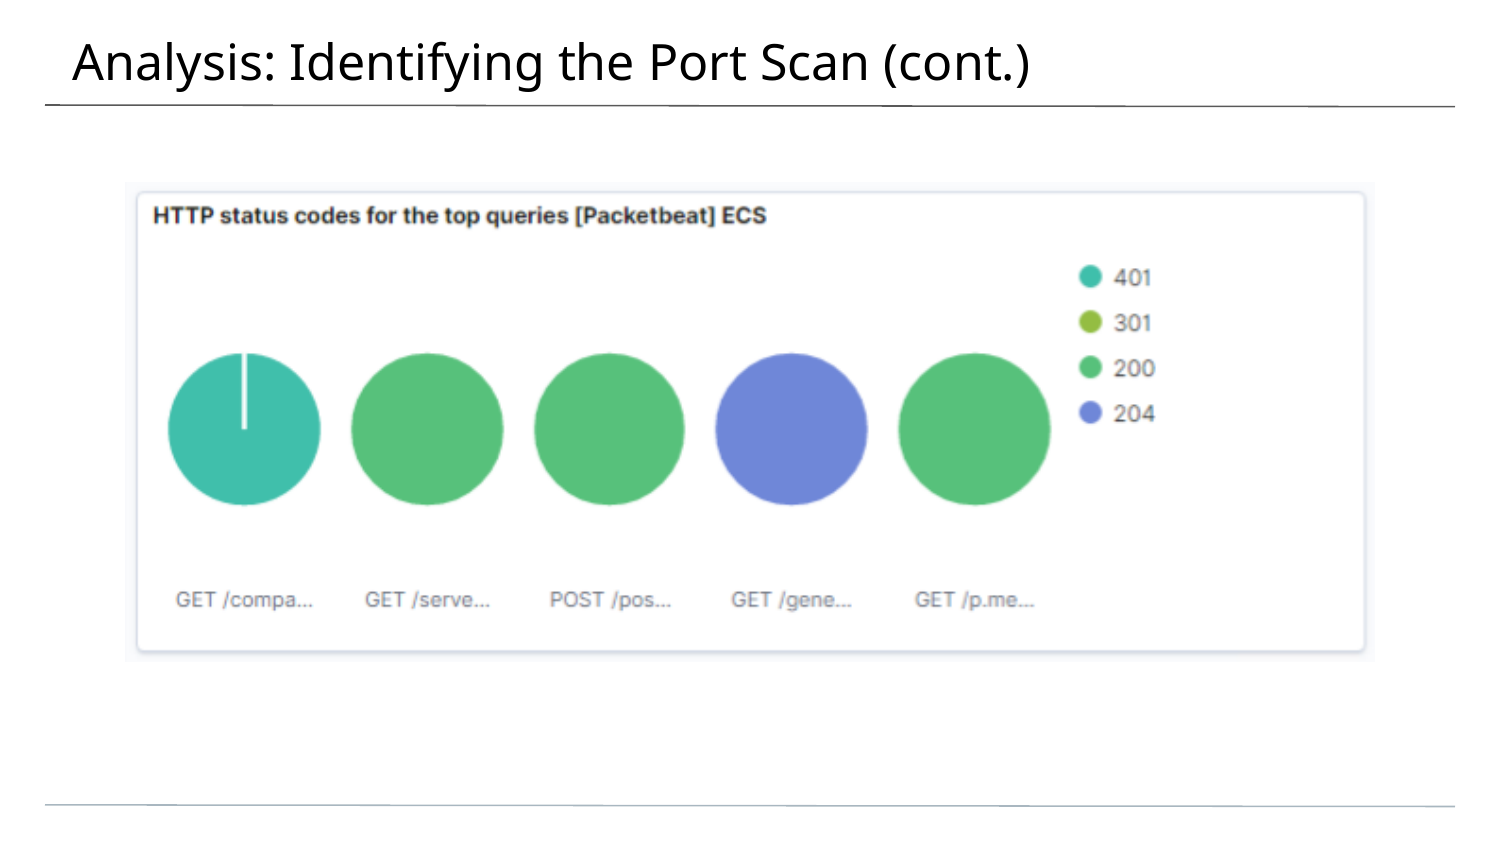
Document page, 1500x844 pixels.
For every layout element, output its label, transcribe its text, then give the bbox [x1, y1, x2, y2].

picture [125, 181, 1375, 662]
title Analysis: Identifying the Port Scan (cont.) [0, 0, 1500, 88]
